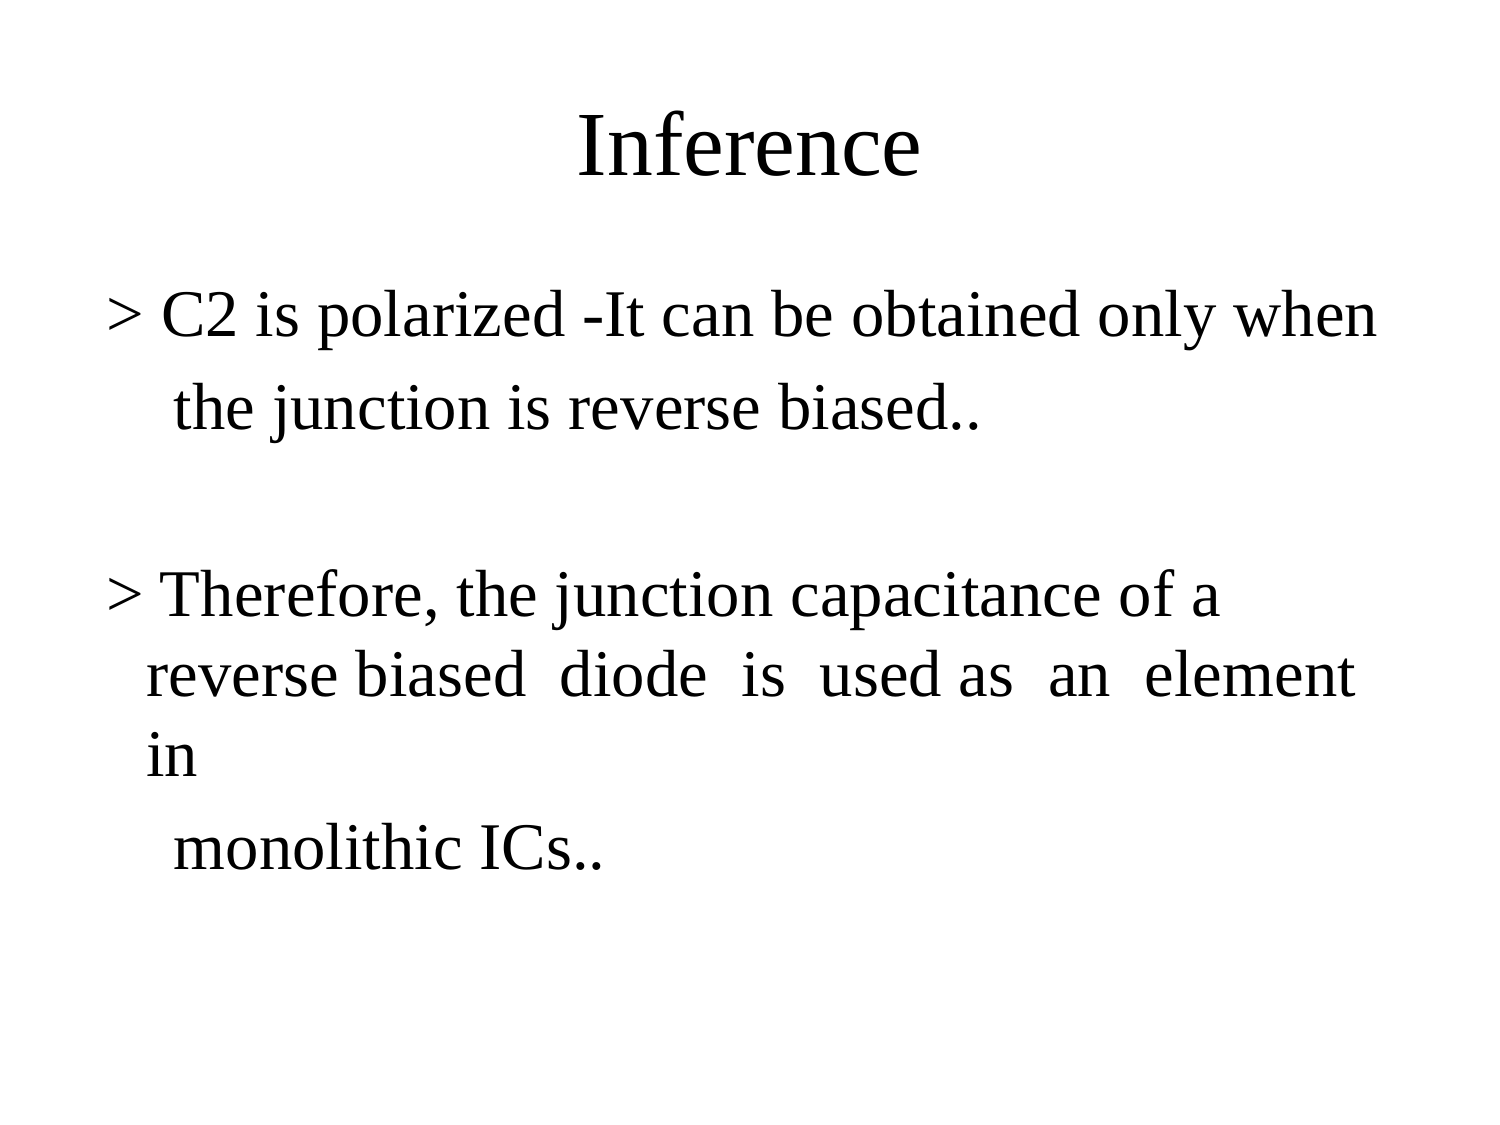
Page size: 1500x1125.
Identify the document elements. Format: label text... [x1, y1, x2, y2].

list > C2 is polarized -It can be obtained only when the junction is reverse biased.. > Therefore, the junction capacitance of a reverse biased diode is used as an element in monolithic ICs.. [75, 262, 1425, 1005]
title Inference [75, 45, 1425, 233]
